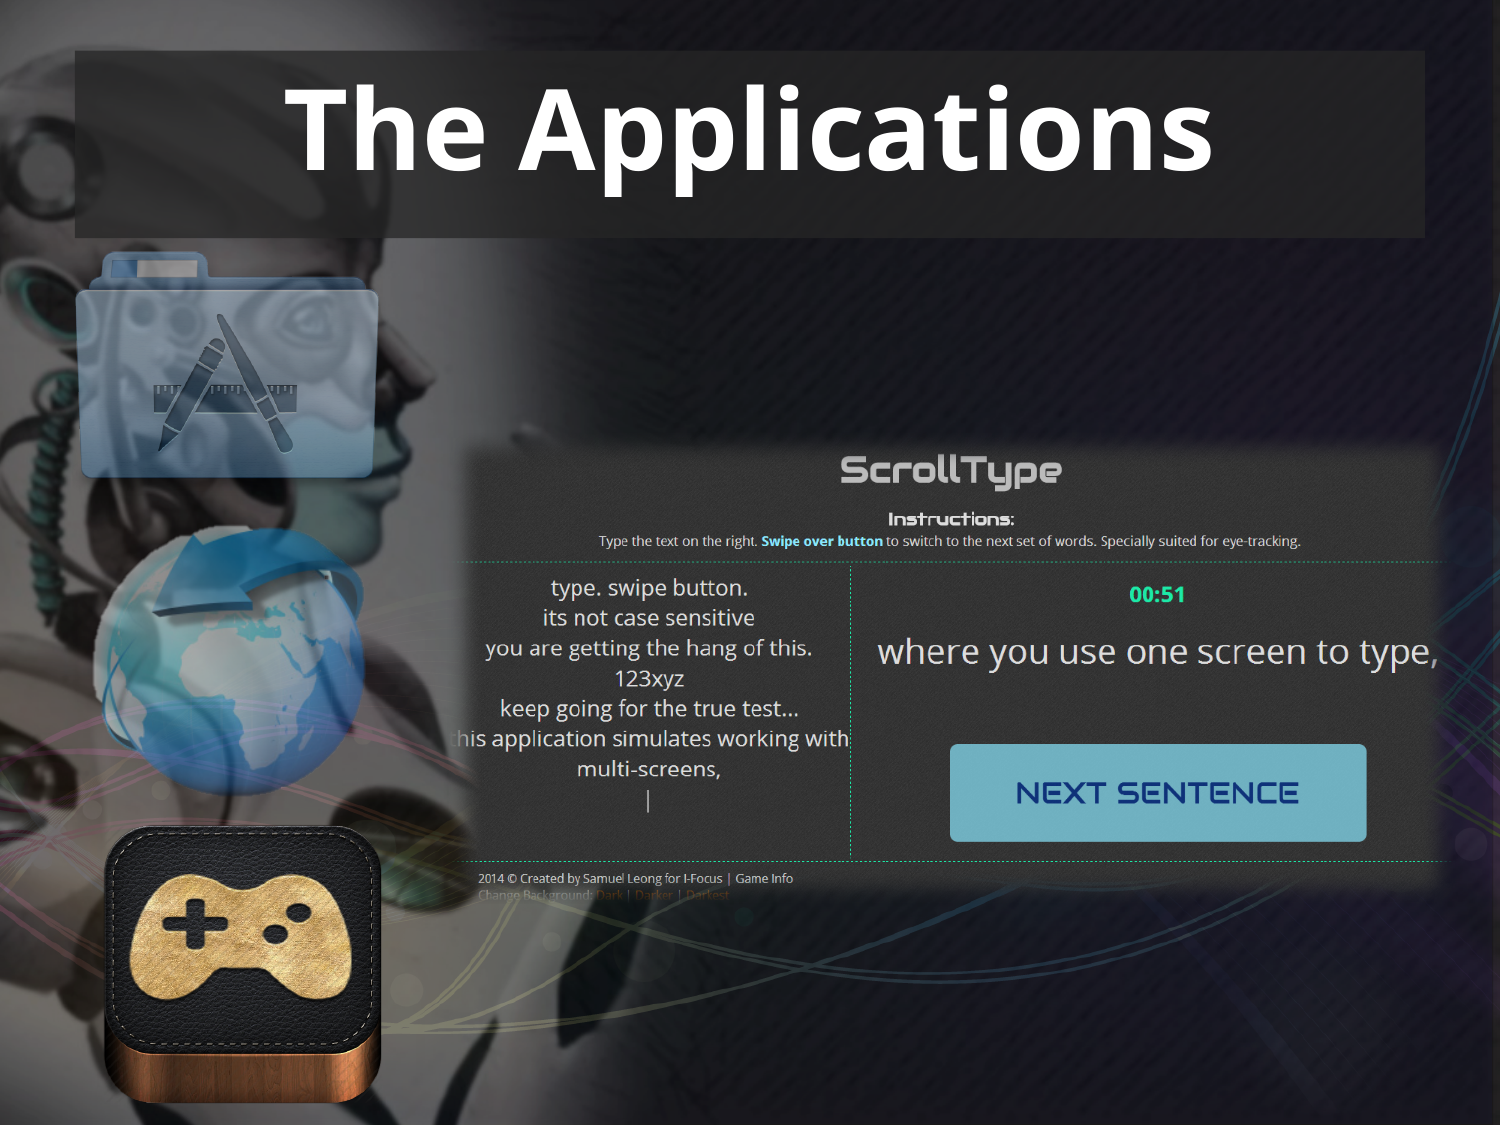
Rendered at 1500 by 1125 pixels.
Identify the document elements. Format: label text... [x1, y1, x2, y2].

picture [0, 0, 1500, 1125]
text_box The Applications [74, 50, 1425, 239]
